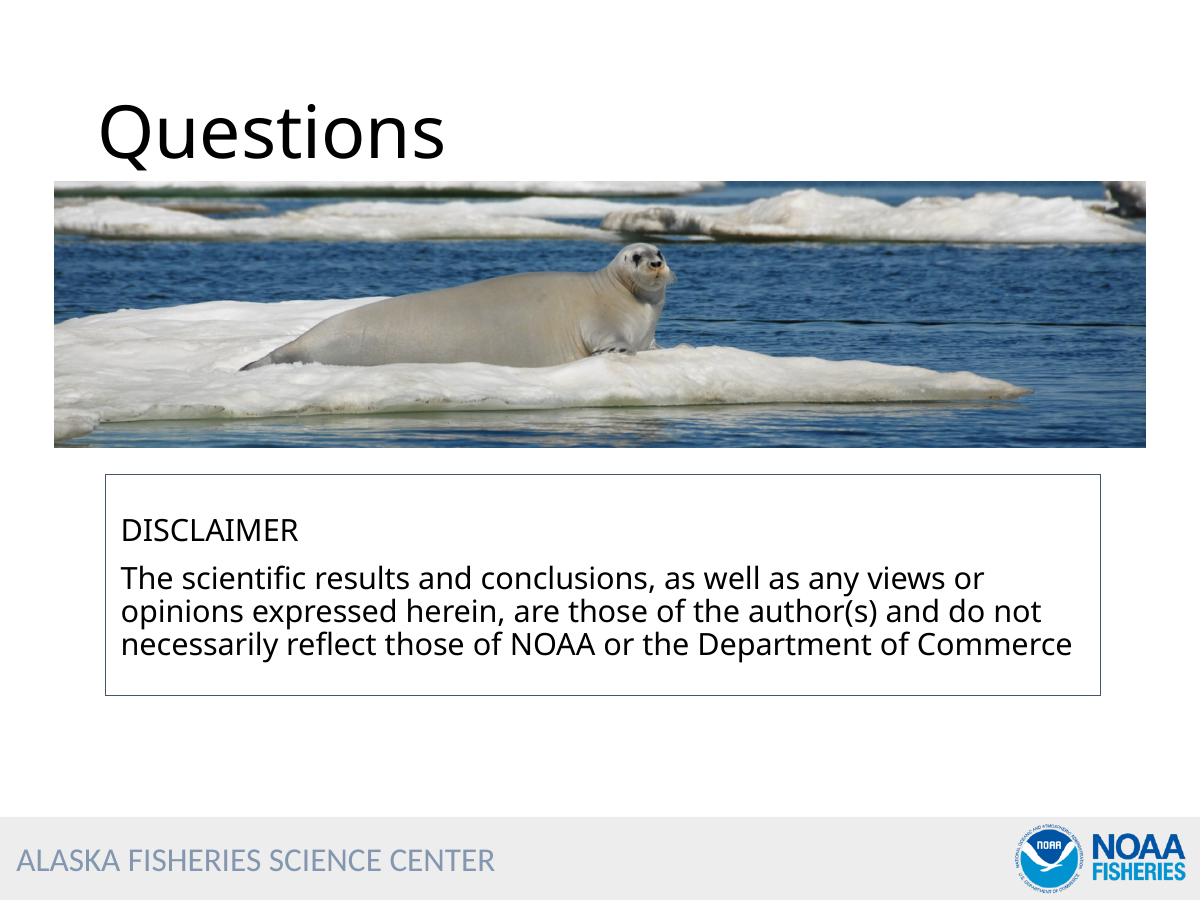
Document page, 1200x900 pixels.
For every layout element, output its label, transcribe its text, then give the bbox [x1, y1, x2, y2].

picture [1014, 823, 1186, 894]
list DISCLAIMER The scientific results and conclusions, as well as any views or opinions expressed herein, are those of the author(s) and do not necessarily reflect those of NOAA or the Department of Commerce [105, 474, 1101, 696]
picture [54, 181, 1146, 448]
text_box ALASKA FISHERIES SCIENCE CENTER [0, 816, 1200, 900]
title Questions [82, 47, 1118, 181]
